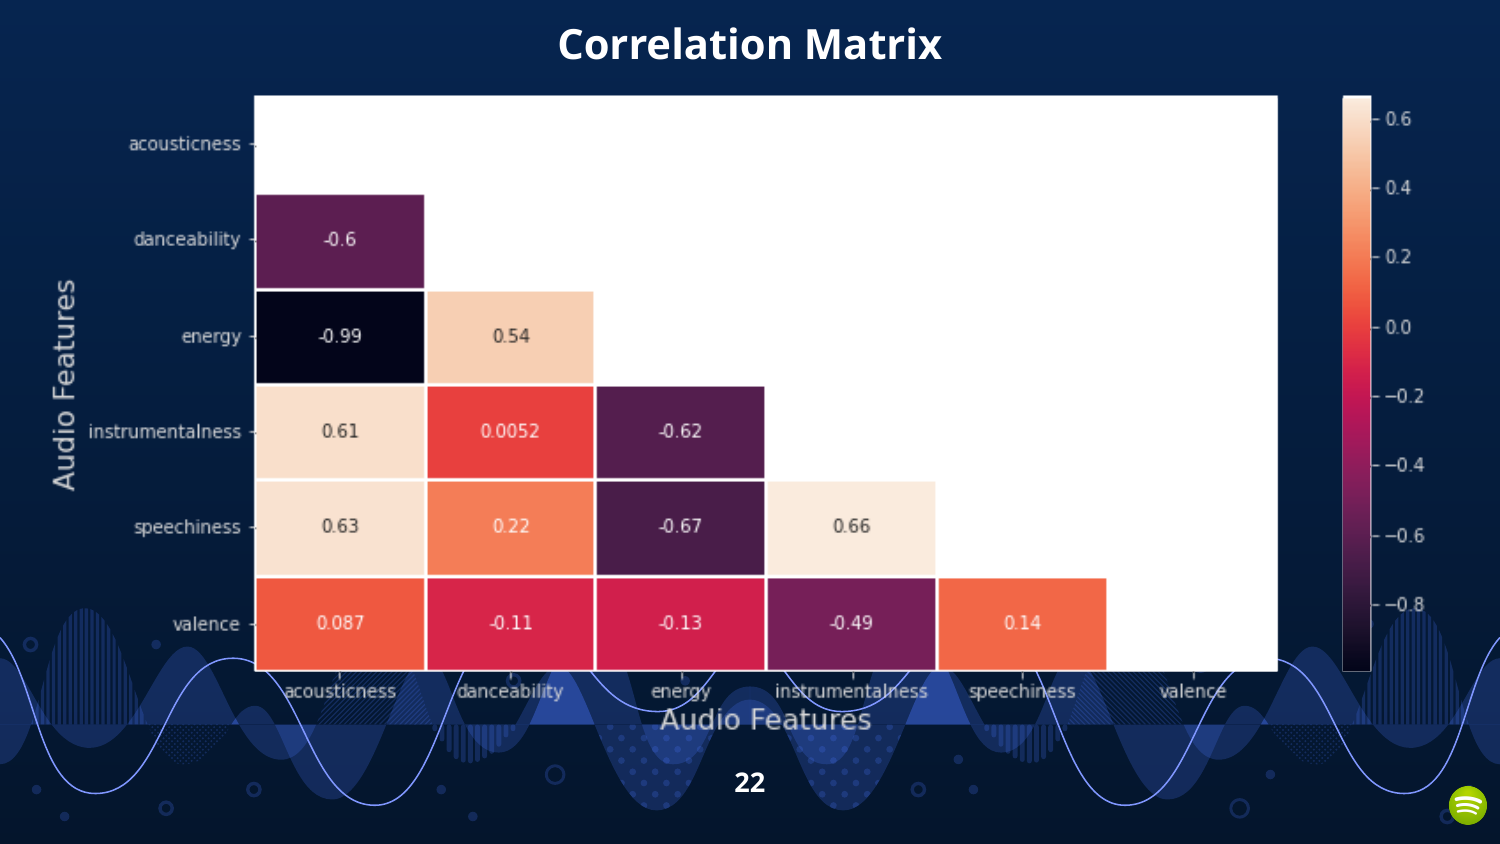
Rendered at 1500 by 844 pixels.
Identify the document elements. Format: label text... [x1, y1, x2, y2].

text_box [48, 90, 1452, 767]
picture [1447, 783, 1490, 827]
slide_number 22 [705, 776, 795, 844]
title Correlation Matrix [203, 0, 1297, 69]
